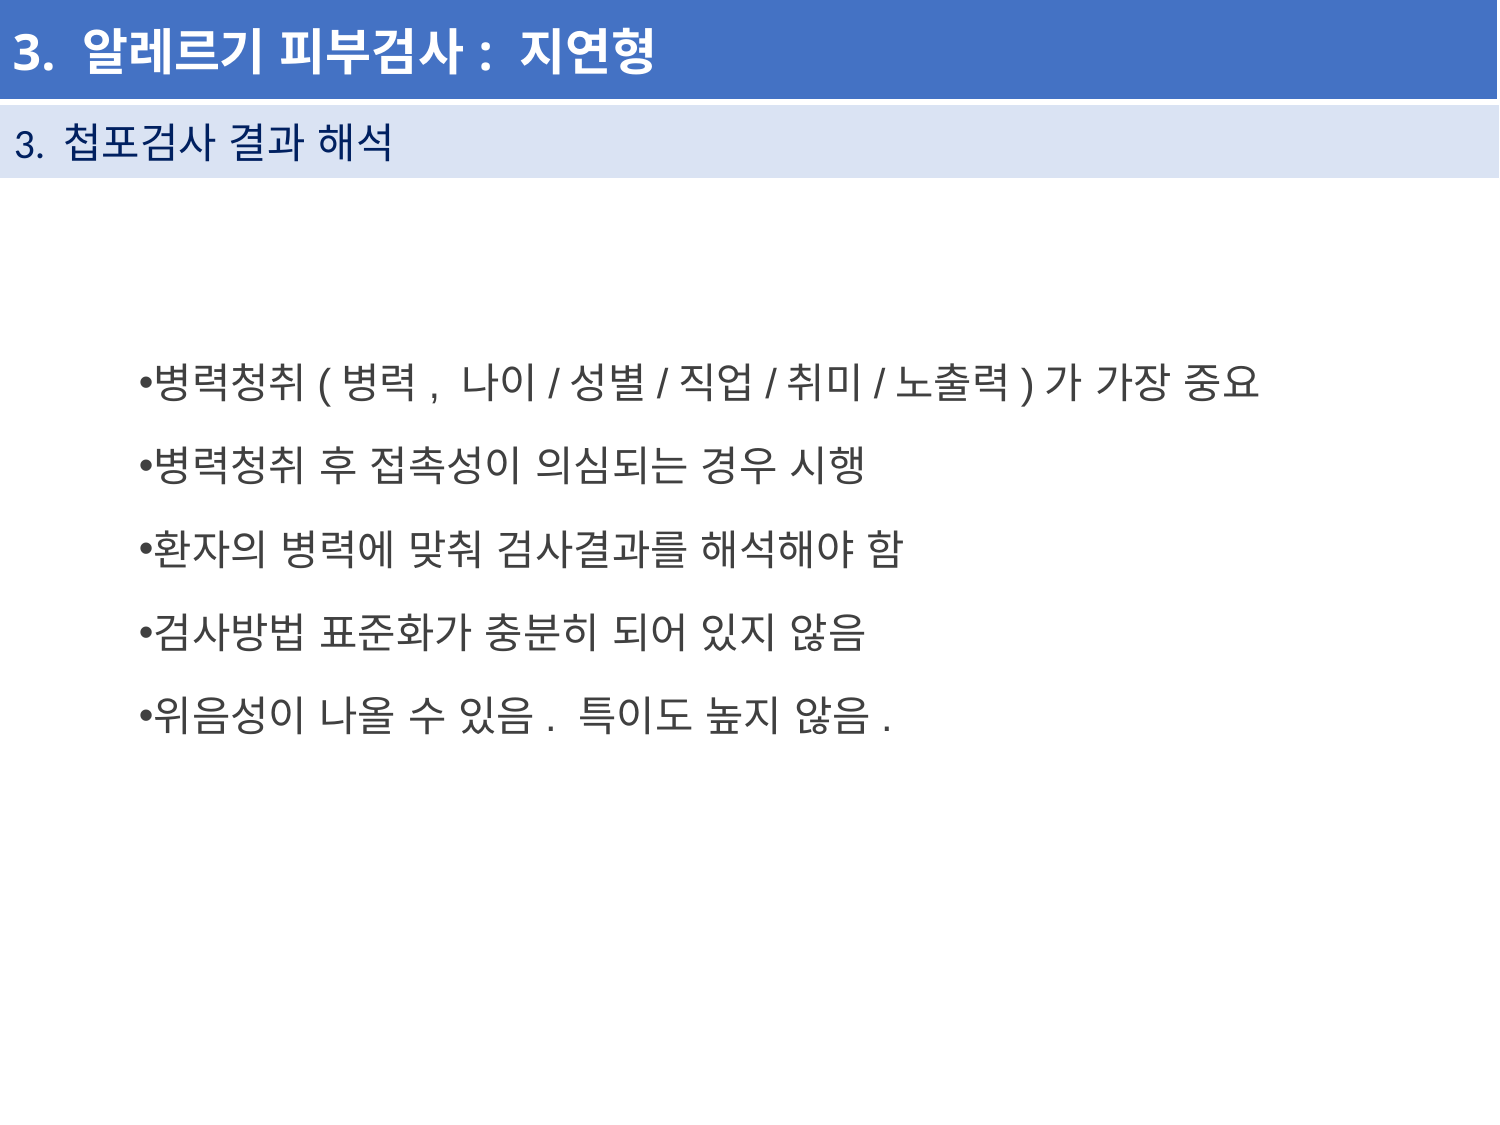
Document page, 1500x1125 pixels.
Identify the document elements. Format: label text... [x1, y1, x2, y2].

text_box 병력청취(병력, 나이/성별/직업/취미/노출력)가 가장 중요 병력청취 후 접촉성이 의심되는 경우 시행 환자의 병력에 맞춰 검사결과를 해석해야 함 검사방법 표준화가 충분히 되어 있지 않음 위음성이 나올 수 있음. 특이도 높지 않음. [124, 324, 1371, 748]
table_header 3. 알레르기 피부검사: 지연형 [0, 0, 1497, 99]
table_header 3. 첩포검사 결과 해석 [0, 105, 1499, 178]
